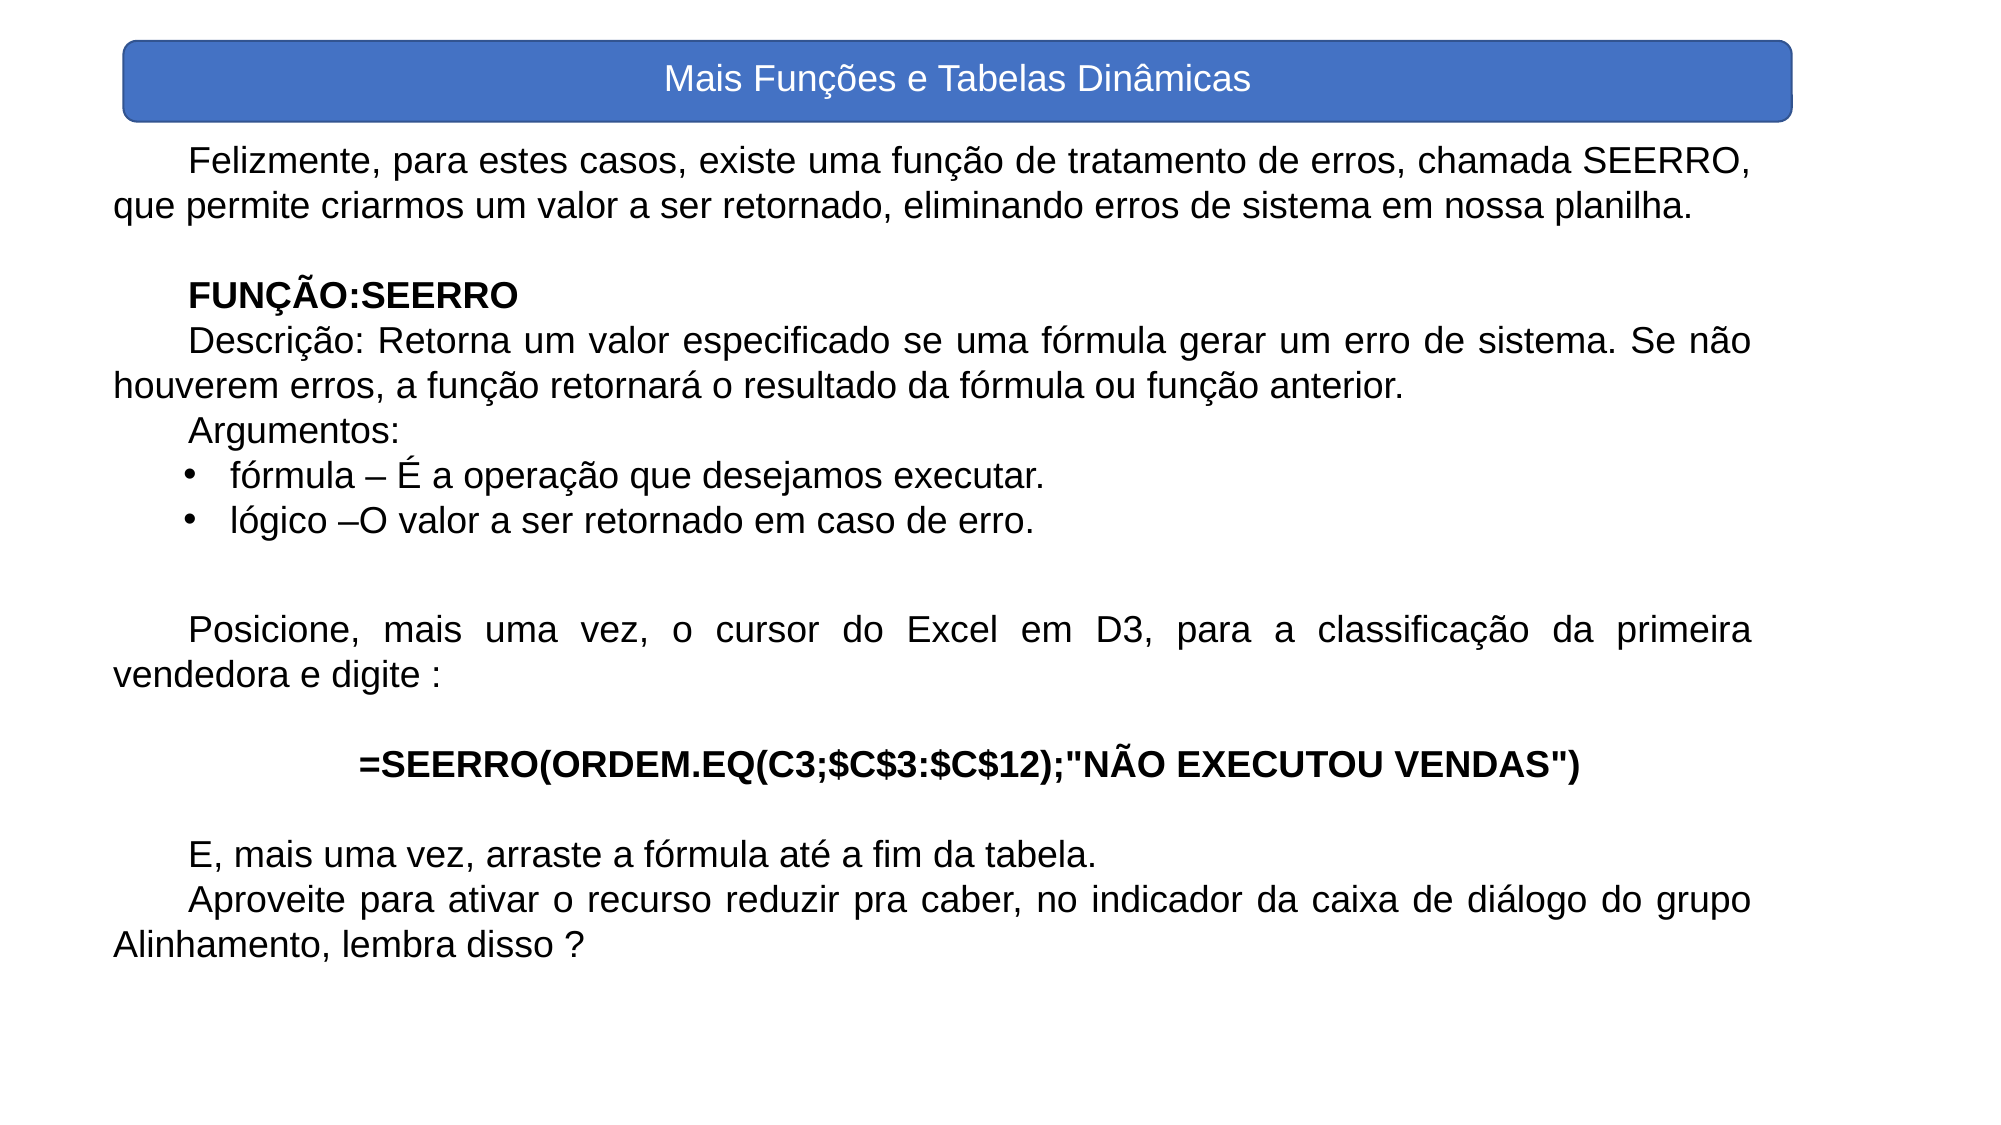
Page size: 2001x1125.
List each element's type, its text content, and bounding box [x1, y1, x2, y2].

text_box Mais Funções e Tabelas Dinâmicas [98, 21, 1767, 82]
text_box Felizmente, para estes casos, existe uma função de tratamento de erros, chamada SEERRO, que permite criarmos um valor a ser retornado, eliminando erros de sistema em nossa planilha. FUNÇÃO:SEERRO Descrição: Retorna um valor especificado se uma fórmula gerar um erro de sistema. Se não houverem erros, a função retornará o resultado da fórmula ou função anterior. Argumentos: fórmula – É a operação que desejamos executar. lógico –O valor a ser retornado em caso de erro. [98, 128, 1767, 552]
text_box [125, 39, 1790, 46]
text_box Mais Funções e Tabelas Dinâmicas [123, 46, 1792, 107]
text_box Posicione, mais uma vez, o cursor do Excel em D3, para a classificação da primeira vendedora e digite : =SEERRO(ORDEM.EQ(C3;$C$3:$C$12);"NÃO EXECUTOU VENDAS") E, mais uma vez, arraste a fórmula até a fim da tabela. Aproveite para ativar o recurso reduzir pra caber, no indicador da caixa de diálogo do grupo Alinhamento, lembra disso ? [98, 552, 1767, 973]
text_box [122, 50, 1793, 123]
